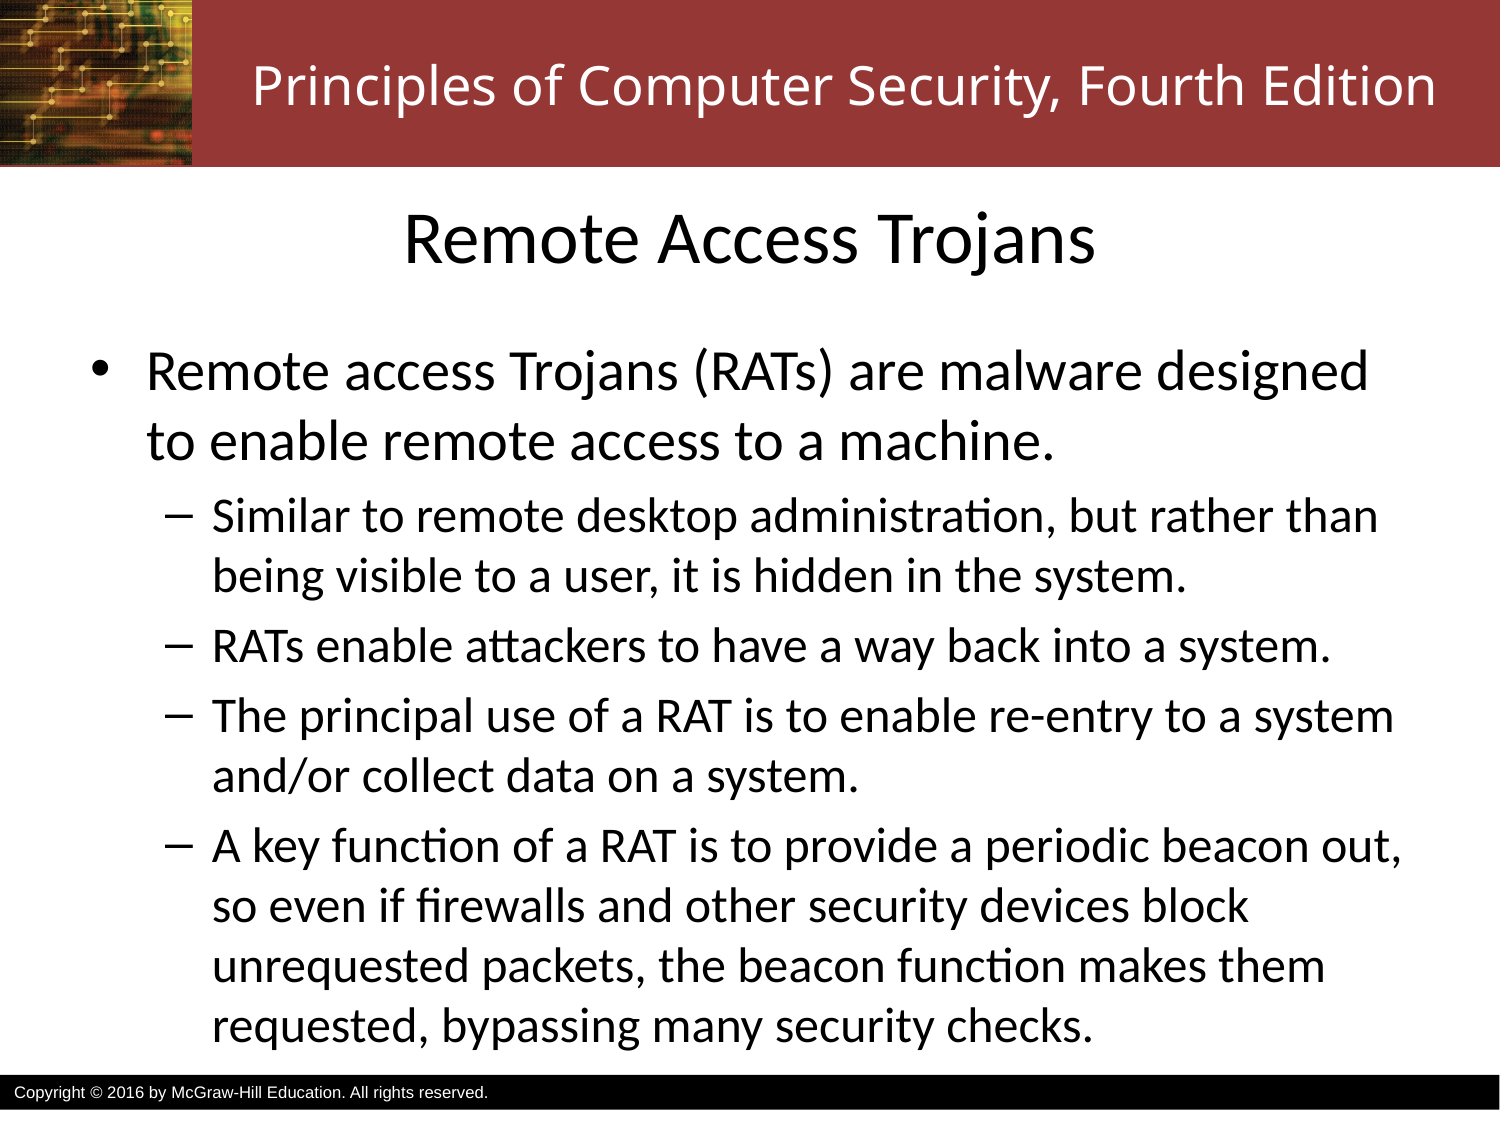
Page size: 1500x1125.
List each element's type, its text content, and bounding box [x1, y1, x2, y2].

title Remote Access Trojans [75, 181, 1425, 324]
list Remote access Trojans (RATs) are malware designed to enable remote access to a machine. Similar to remote desktop administration, but rather than being visible to a user, it is hidden in the system. RATs enable attackers to have a way back into a system. The principal use of a RAT is to enable re-entry to a system and/or collect data on a system. A key function of a RAT is to provide a periodic beacon out, so even if firewalls and other security devices block unrequested packets, the beacon function makes them requested, bypassing many security checks. [75, 324, 1425, 1005]
picture [0, 0, 192, 165]
